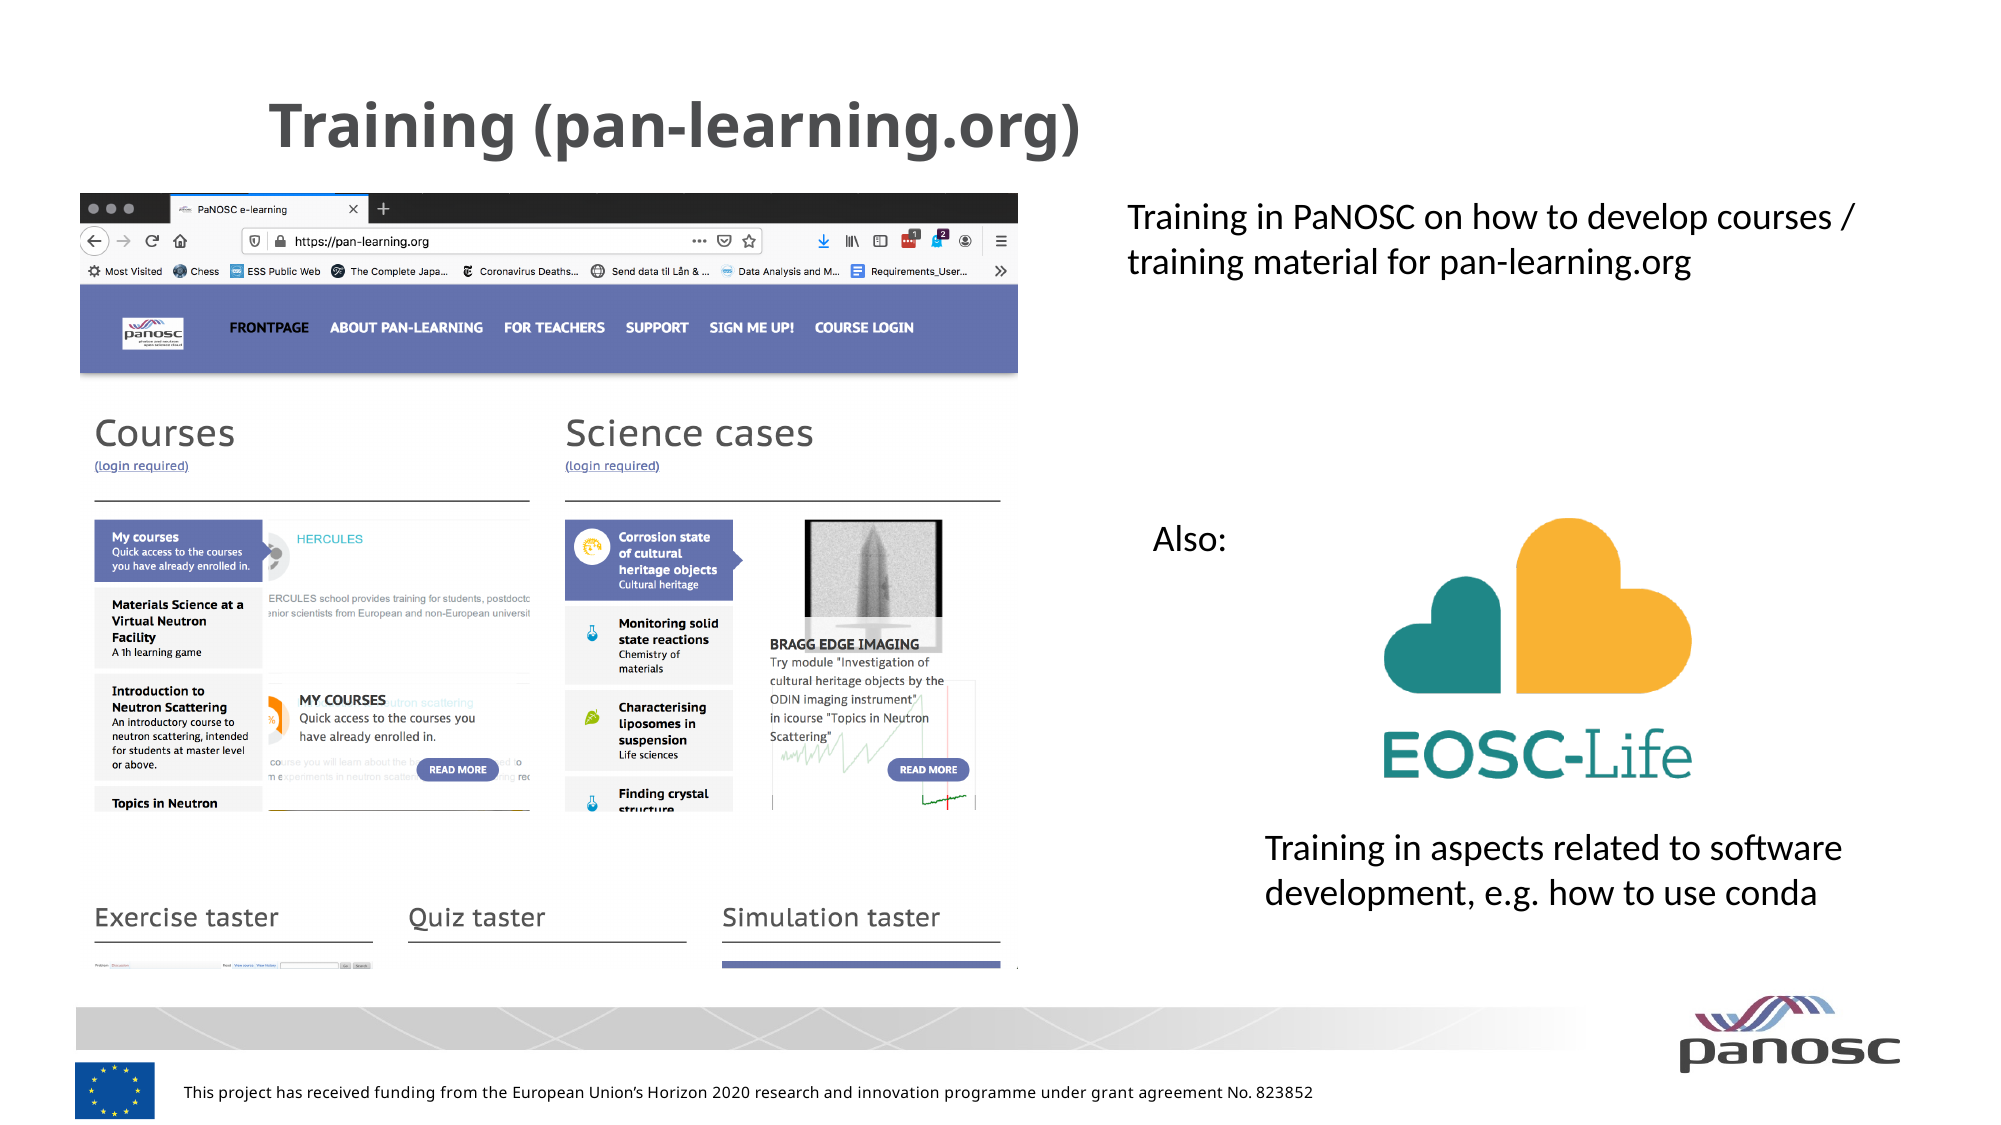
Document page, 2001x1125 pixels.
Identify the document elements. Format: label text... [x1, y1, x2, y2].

picture [1, 193, 1999, 1125]
picture [1377, 512, 1698, 785]
text_box Also: [1138, 506, 1243, 567]
text_box Training in aspects related to software development, e.g. how to use conda [1249, 815, 1900, 921]
text_box Training in PaNOSC on how to develop courses / training material for pan-learning.org [1112, 184, 1900, 289]
title Training (pan-learning.org) [75, 86, 1276, 160]
